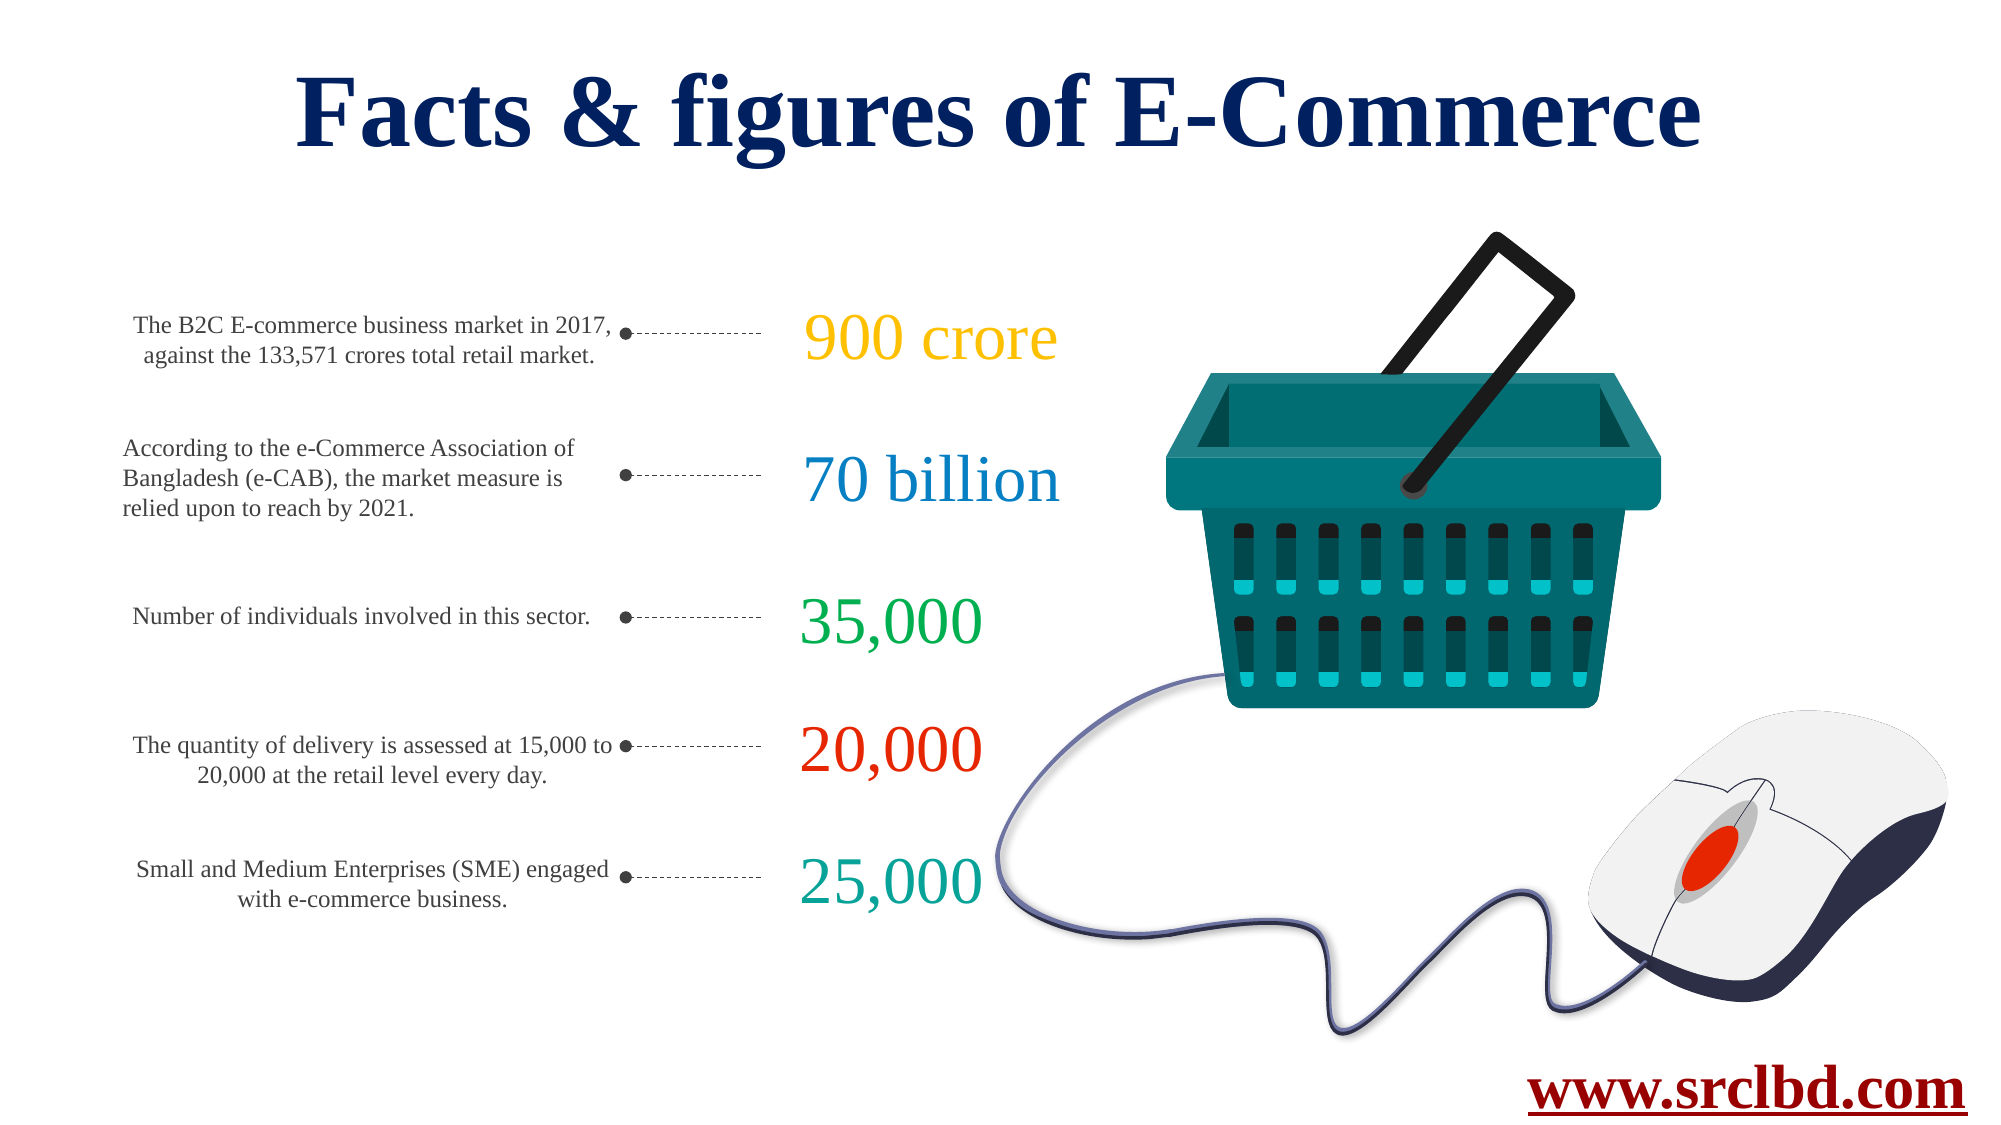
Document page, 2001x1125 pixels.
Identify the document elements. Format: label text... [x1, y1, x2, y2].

text_box According to the e-Commerce Association of Bangladesh (e-CAB), the market measure is relied upon to reach by 2021. [107, 423, 619, 529]
text_box 25,000 [784, 829, 999, 924]
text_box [999, 231, 1949, 1031]
text_box Small and Medium Enterprises (SME) engaged with e-commerce business. [117, 844, 629, 920]
text_box 20,000 [784, 697, 999, 793]
text_box 35,000 [784, 568, 999, 664]
text_box www.srclbd.com [1512, 1038, 1983, 1125]
text_box The B2C E-commerce business market in 2017, against the 133,571 crores total retail market. [117, 301, 629, 376]
text_box 70 billion [784, 427, 999, 522]
text_box The quantity of delivery is assessed at 15,000 to 20,000 at the retail level every day. [117, 721, 629, 796]
text_box 900 crore [784, 285, 999, 381]
list Facts & figures of E-Commerce [279, 52, 1721, 172]
text_box Number of individuals involved in this sector. [117, 592, 629, 638]
